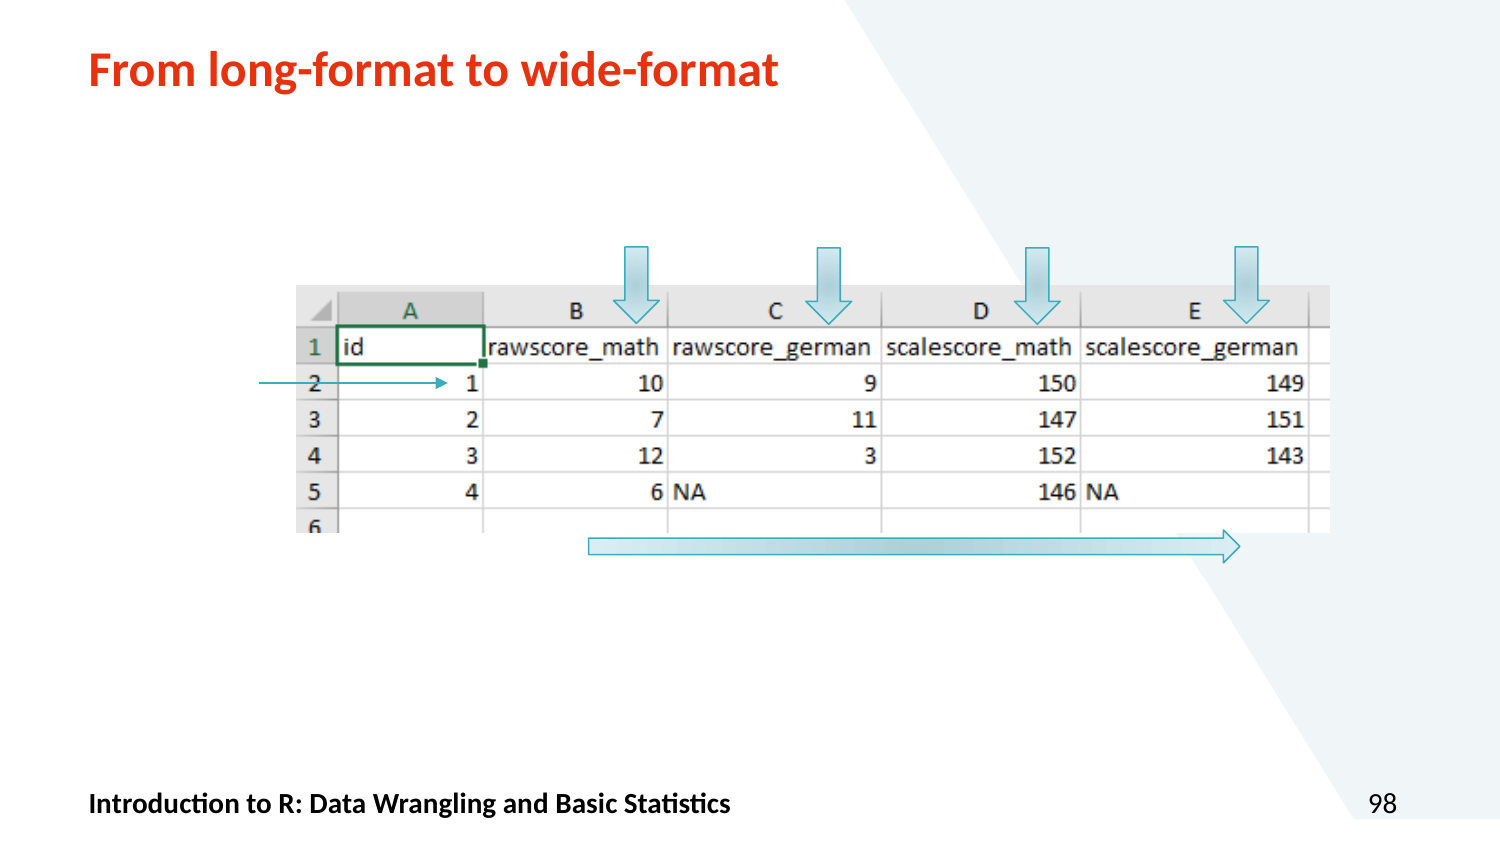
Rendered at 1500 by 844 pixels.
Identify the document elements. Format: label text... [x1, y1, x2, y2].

title From long-format to wide-format [88, 33, 1398, 136]
picture [0, 0, 1500, 819]
footer Introduction to R: Data Wrangling and Basic Statistics [88, 785, 1217, 819]
text_box [1234, 246, 1259, 282]
text_box [816, 247, 842, 282]
text_box [624, 246, 649, 282]
text_box [587, 541, 1241, 564]
slide_number 98 [1239, 785, 1398, 819]
text_box [1025, 247, 1050, 282]
